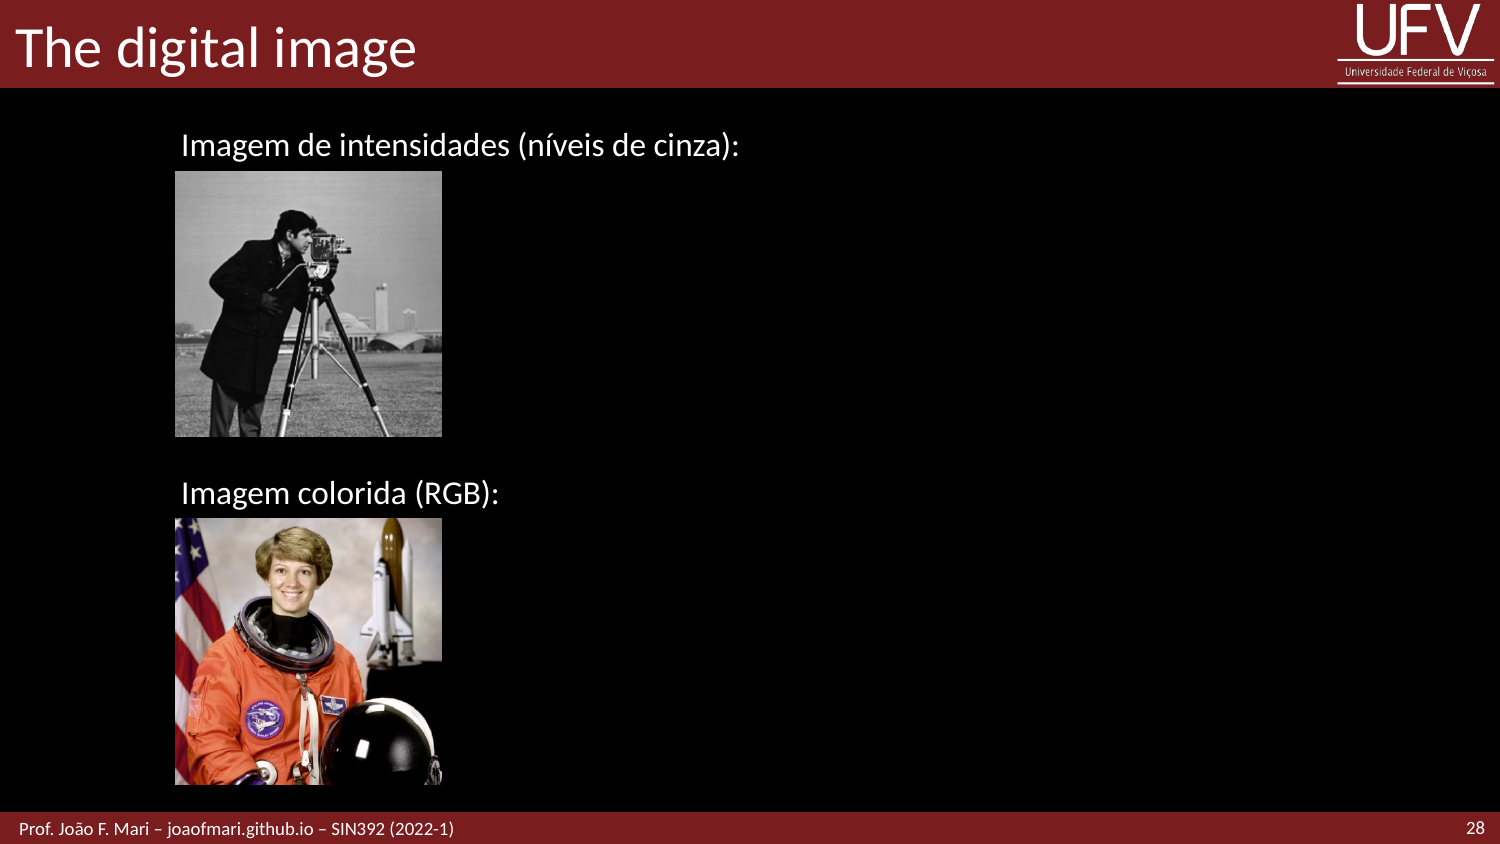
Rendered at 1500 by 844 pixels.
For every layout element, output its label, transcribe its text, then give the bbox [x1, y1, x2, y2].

footer Prof. João F. Mari – joaofmari.github.io – SIN392 (2022-1) [0, 812, 1034, 844]
picture [175, 518, 442, 785]
list [0, 88, 1500, 812]
picture [175, 170, 442, 438]
text_box Imagem de intensidades (níveis de cinza): [175, 115, 938, 171]
slide_number 28 [1328, 811, 1500, 844]
text_box Imagem colorida (RGB): [175, 463, 584, 519]
title The digital image [0, 0, 1500, 88]
